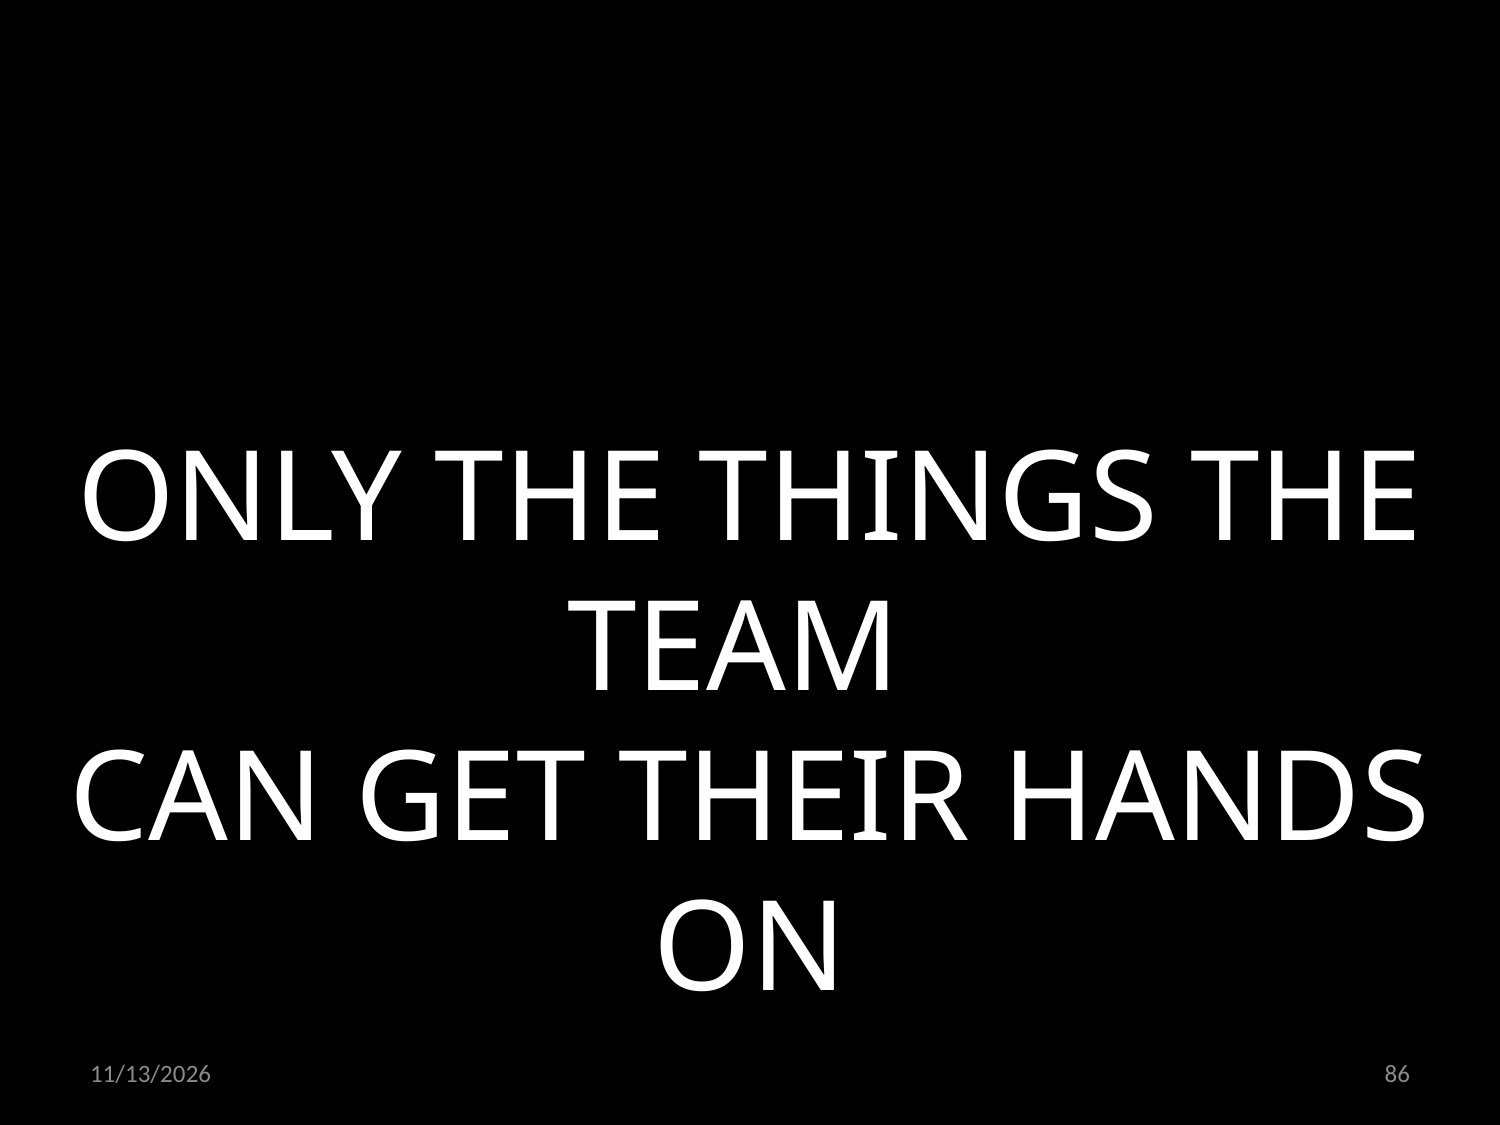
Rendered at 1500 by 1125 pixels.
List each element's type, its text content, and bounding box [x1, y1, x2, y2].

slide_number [75, 1042, 425, 1103]
slide_number 86 [1074, 1042, 1425, 1103]
list ONLY THE THINGS THE TEAM CAN GET THEIR HANDS ON [0, 408, 1500, 510]
